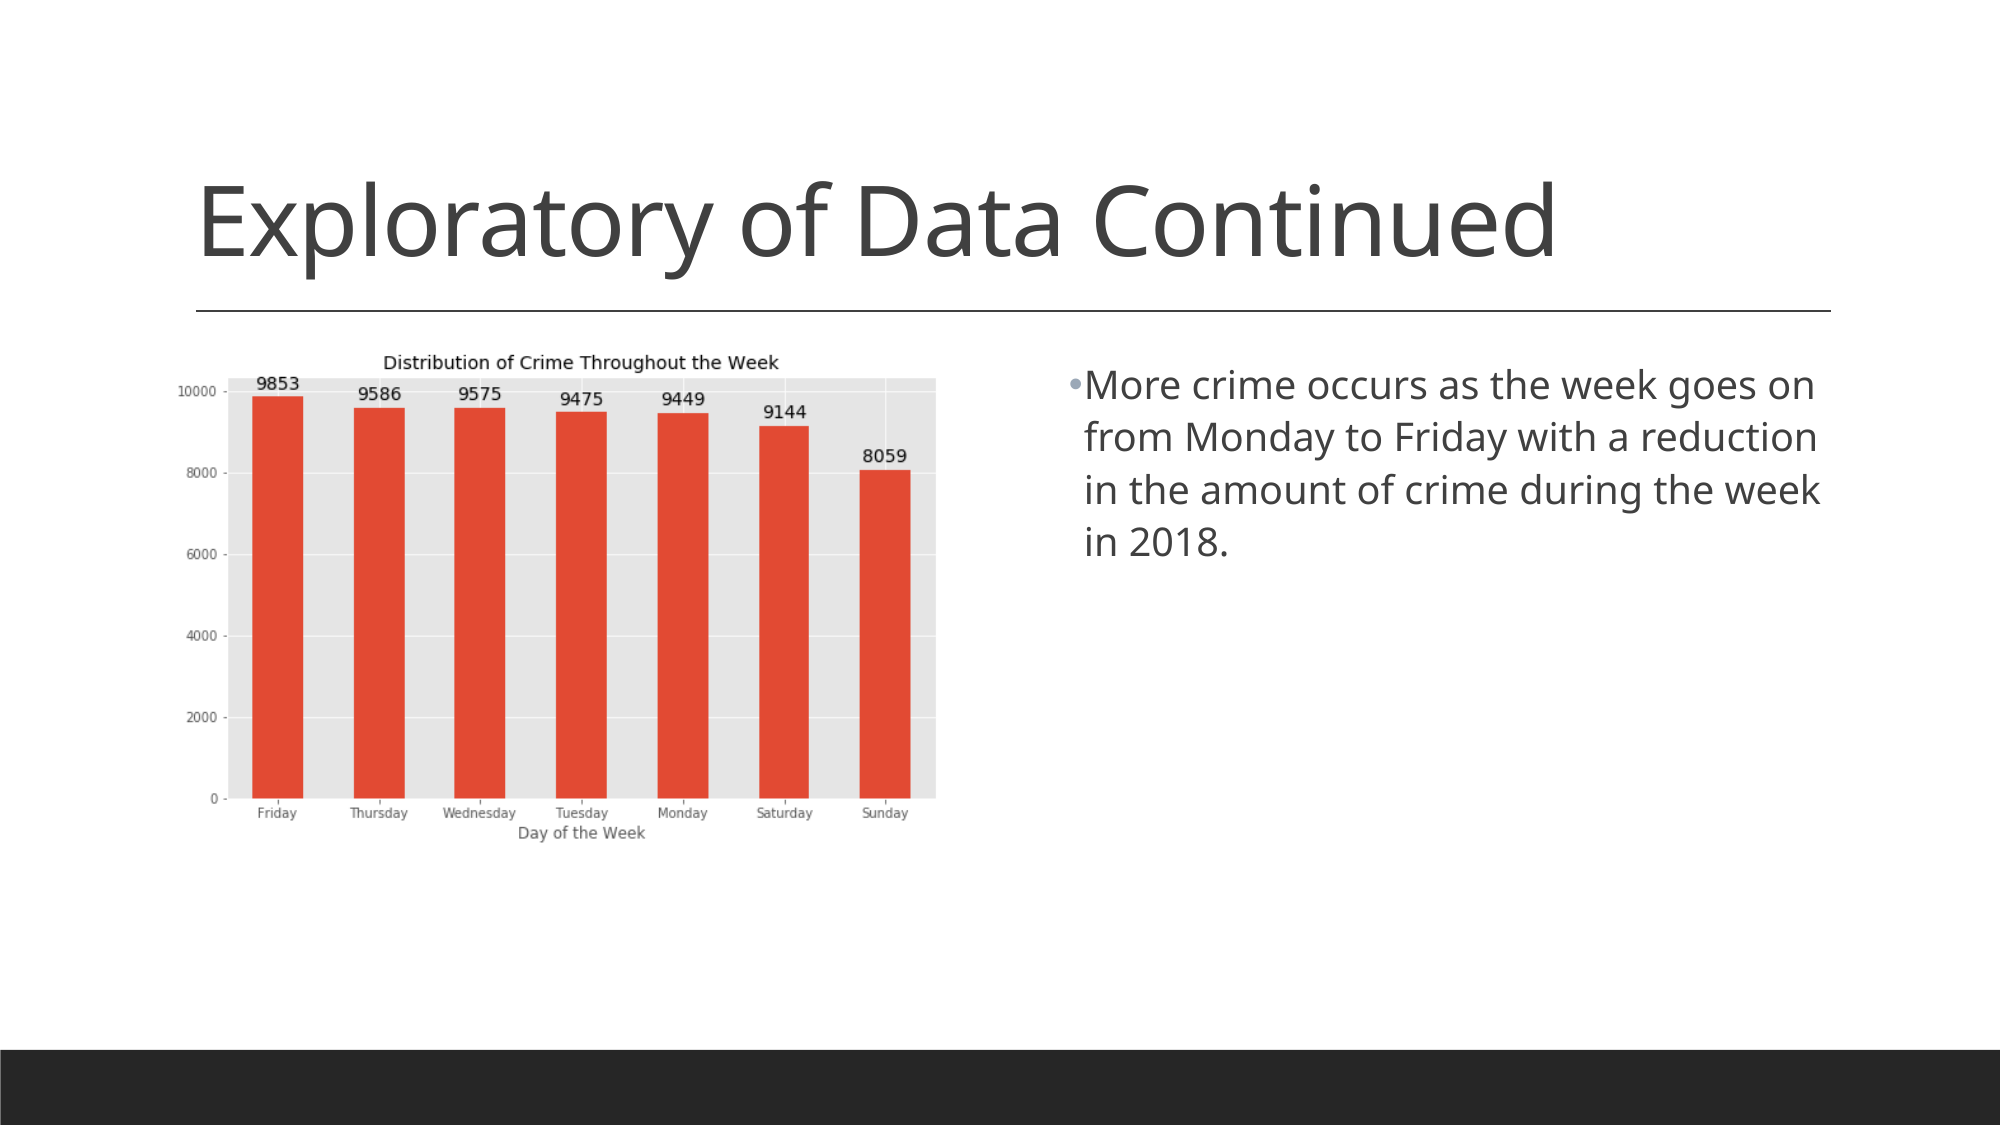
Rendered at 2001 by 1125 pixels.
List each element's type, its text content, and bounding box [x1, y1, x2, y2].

picture [169, 347, 982, 851]
list More crime occurs as the week goes on from Monday to Friday with a reduction in the amount of crime during the week in 2018. [1068, 347, 1830, 963]
title Exploratory of Data Continued [180, 47, 1830, 285]
